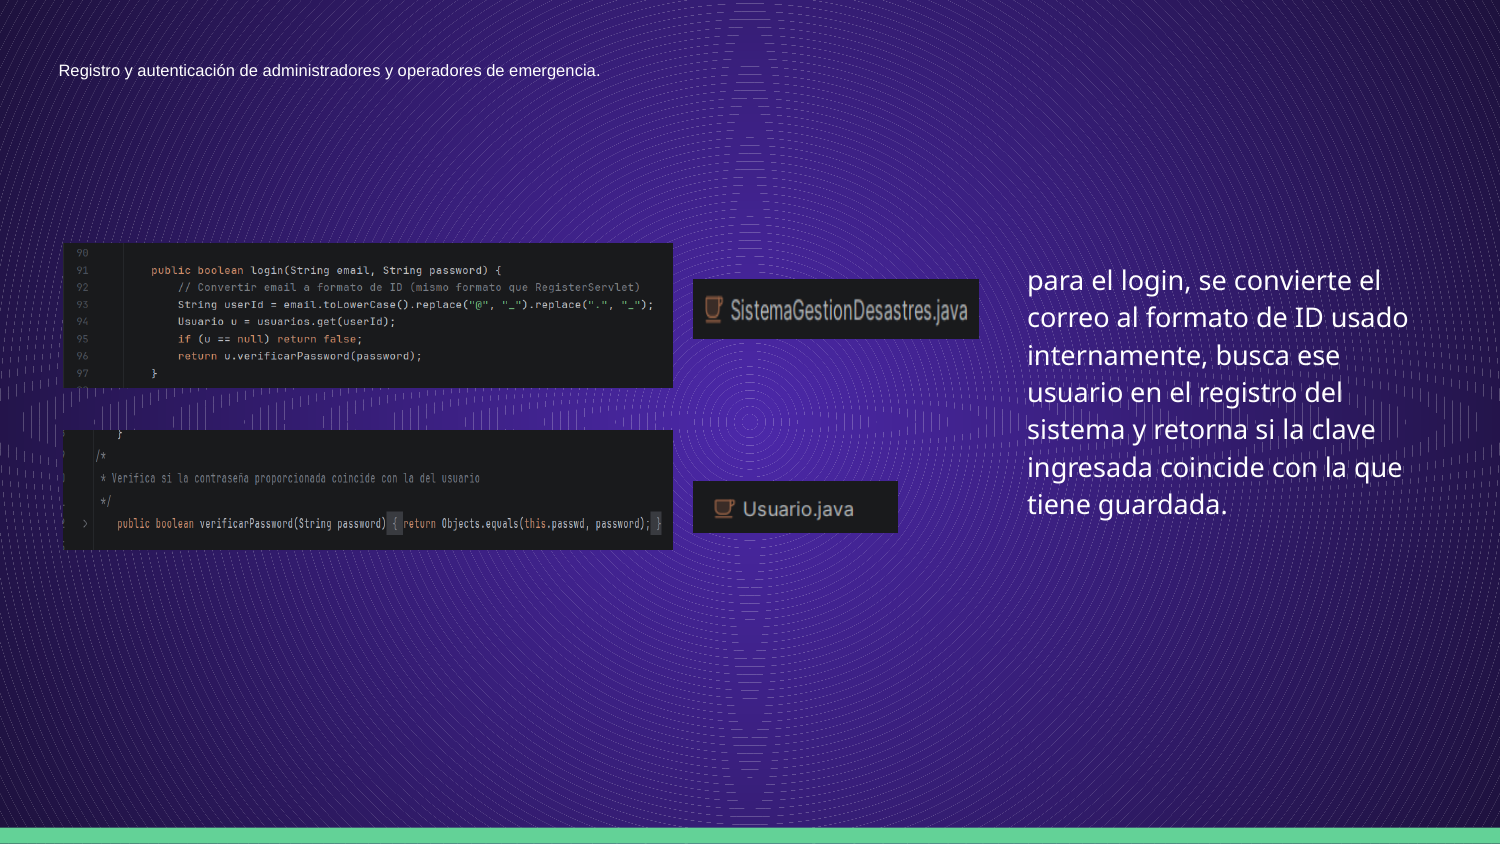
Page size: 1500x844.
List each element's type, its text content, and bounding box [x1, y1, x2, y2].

picture [693, 279, 980, 339]
picture [62, 430, 673, 551]
picture [693, 481, 898, 533]
text_box para el login, se convierte el correo al formato de ID usado internamente, busca ese usuario en el registro del sistema y retorna si la clave ingresada coincide con la que tiene guardada. [1012, 243, 1442, 566]
picture [62, 243, 673, 389]
title Registro y autenticación de administradores y operadores de emergencia. [43, 42, 1442, 137]
